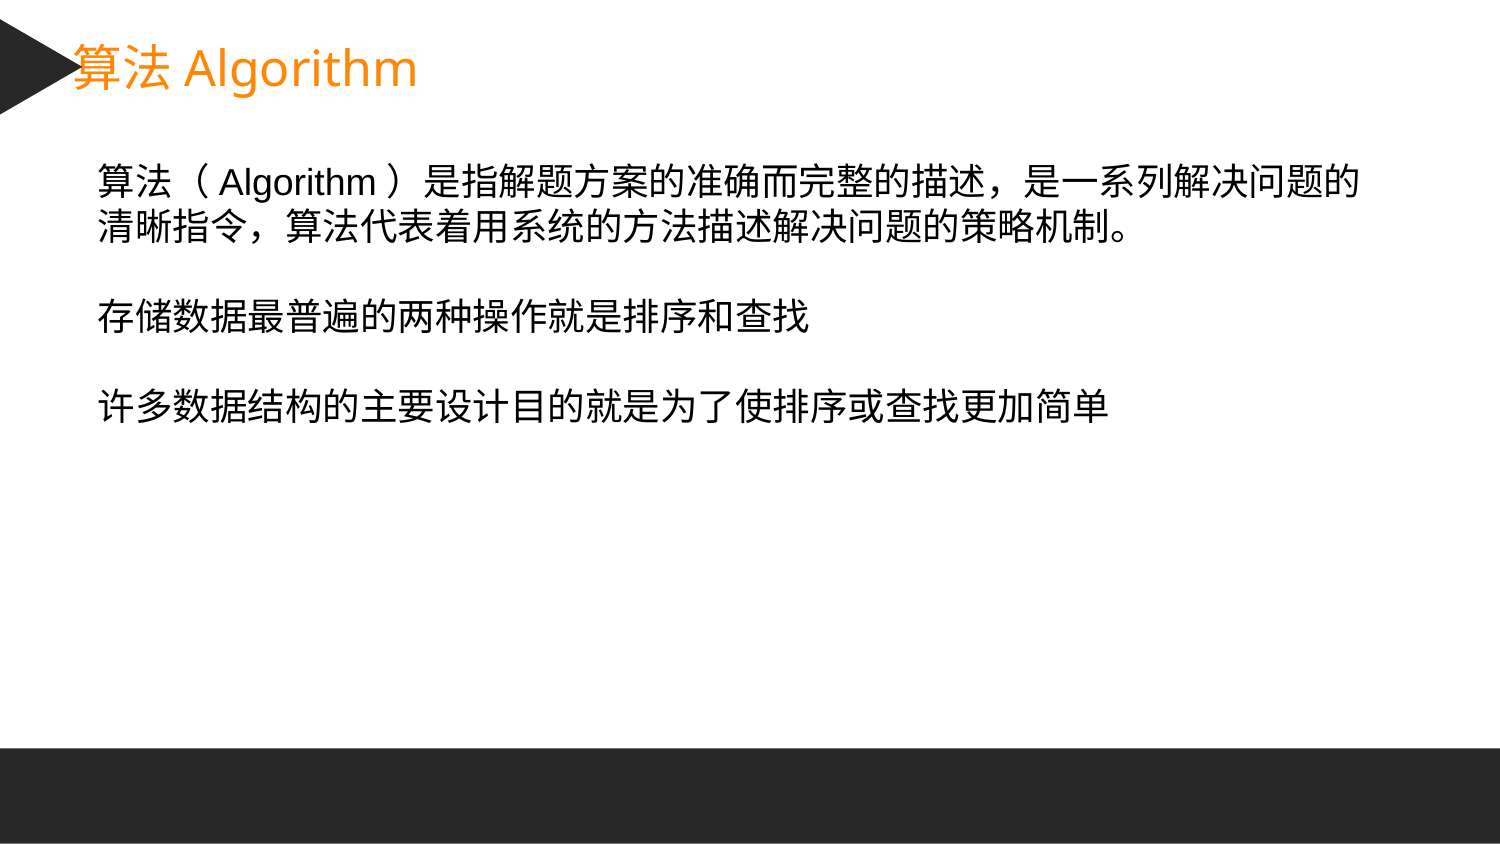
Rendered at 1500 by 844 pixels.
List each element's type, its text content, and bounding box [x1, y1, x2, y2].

text_box [0, 748, 1500, 844]
text_box 算法Algorithm [57, 29, 435, 104]
text_box 算法（Algorithm）是指解题方案的准确而完整的描述，是一系列解决问题的清晰指令，算法代表着用系统的方法描述解决问题的策略机制。 存储数据最普遍的两种操作就是排序和查找 许多数据结构的主要设计目的就是为了使排序或查找更加简单 [82, 150, 1412, 435]
text_box [0, 19, 83, 115]
